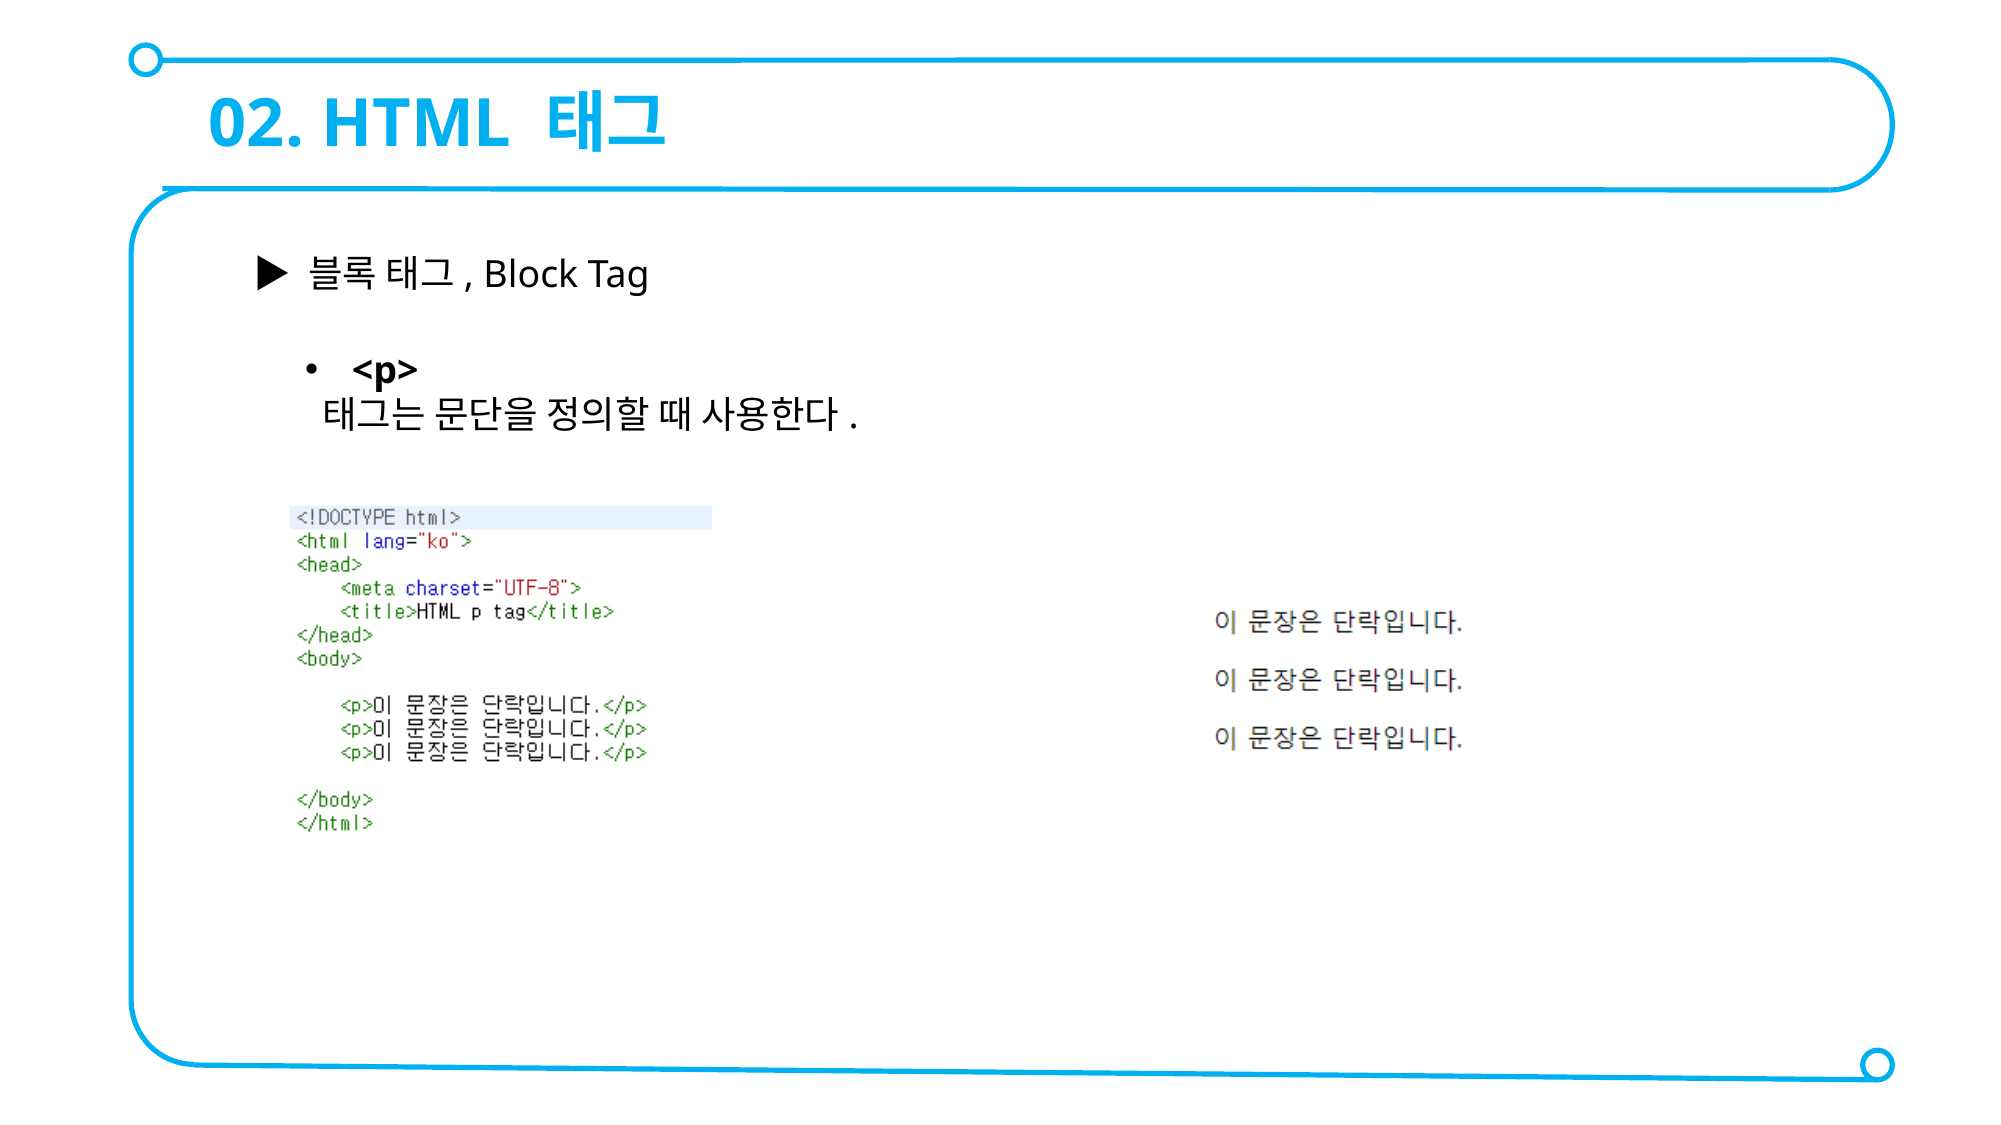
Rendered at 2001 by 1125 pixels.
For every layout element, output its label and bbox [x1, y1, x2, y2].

picture [289, 503, 713, 865]
text_box [130, 44, 1893, 1081]
picture [1204, 592, 1527, 780]
